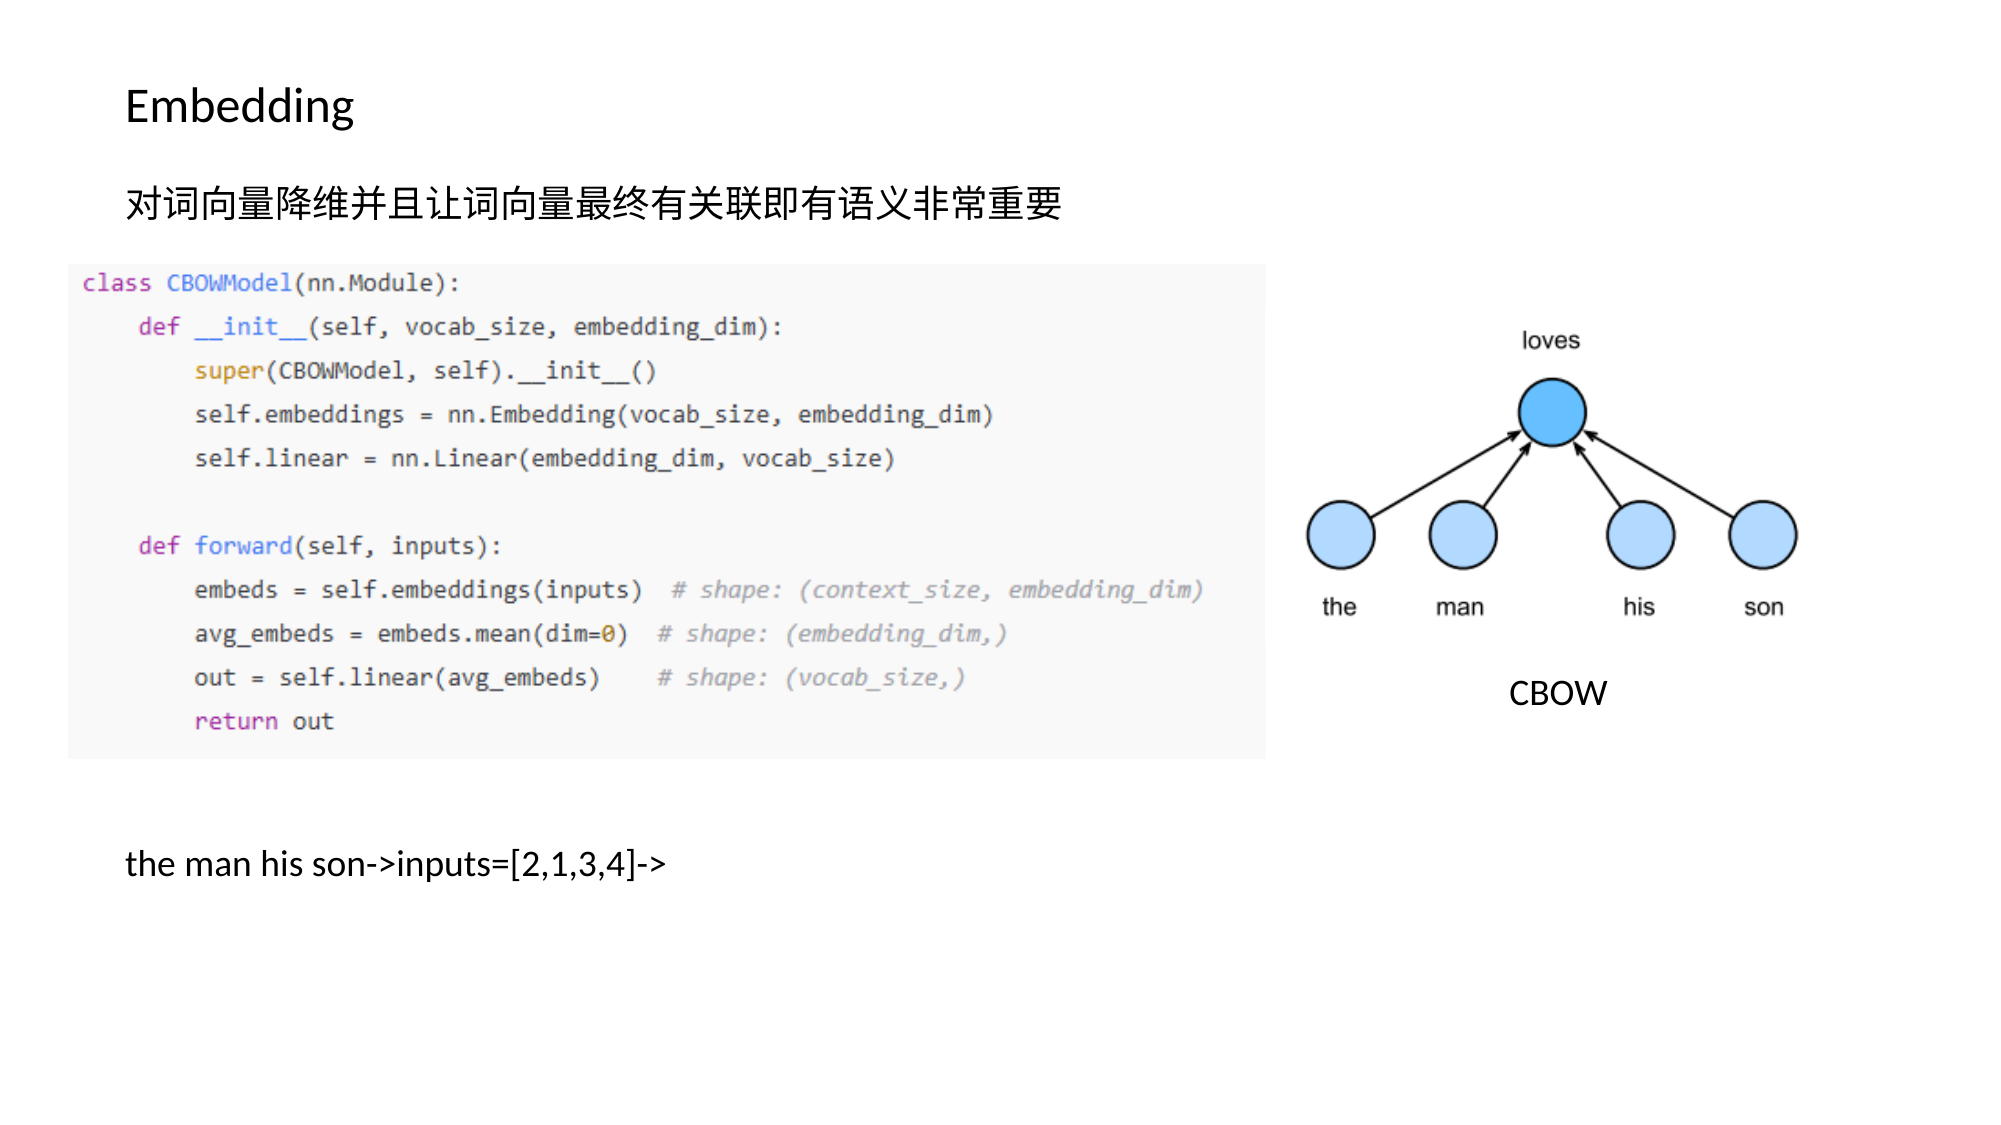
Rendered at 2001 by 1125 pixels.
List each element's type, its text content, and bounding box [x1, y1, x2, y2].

text_box 对词向量降维并且让词向量最终有关联即有语义非常重要 [110, 172, 1164, 233]
text_box CBOW [1494, 660, 1640, 721]
text_box Embedding [110, 65, 1360, 140]
picture [68, 264, 1870, 760]
